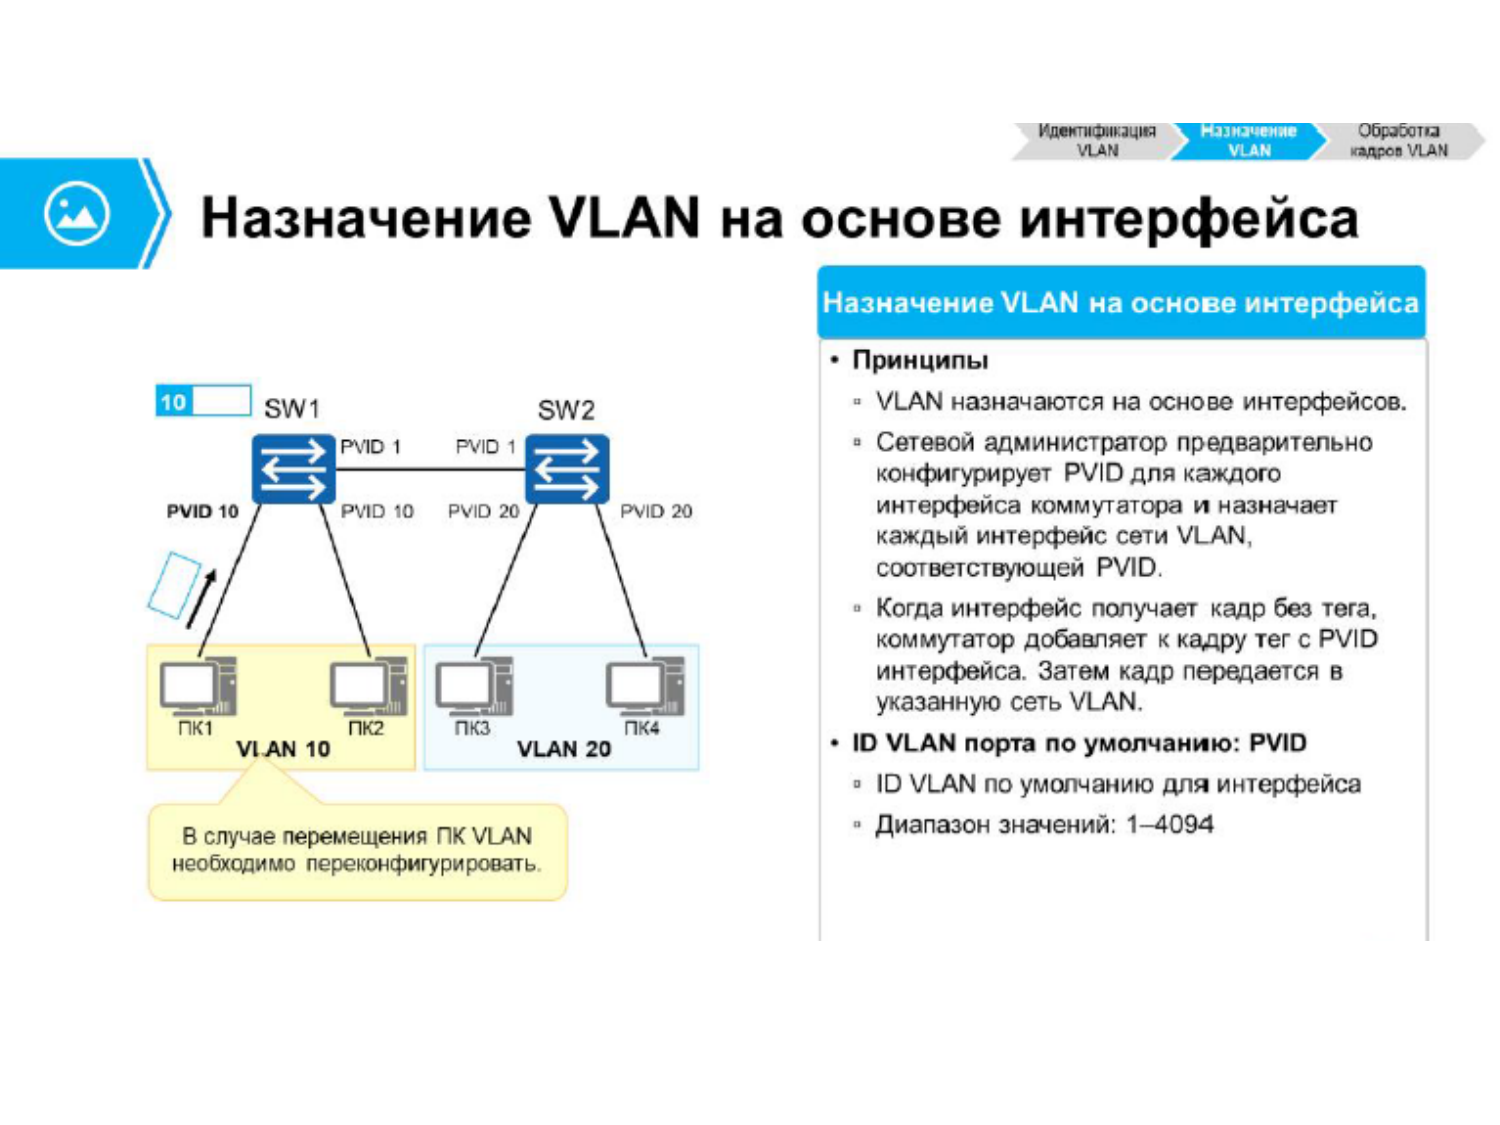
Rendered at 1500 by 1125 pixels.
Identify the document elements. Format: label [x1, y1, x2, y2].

list [0, 123, 1500, 941]
